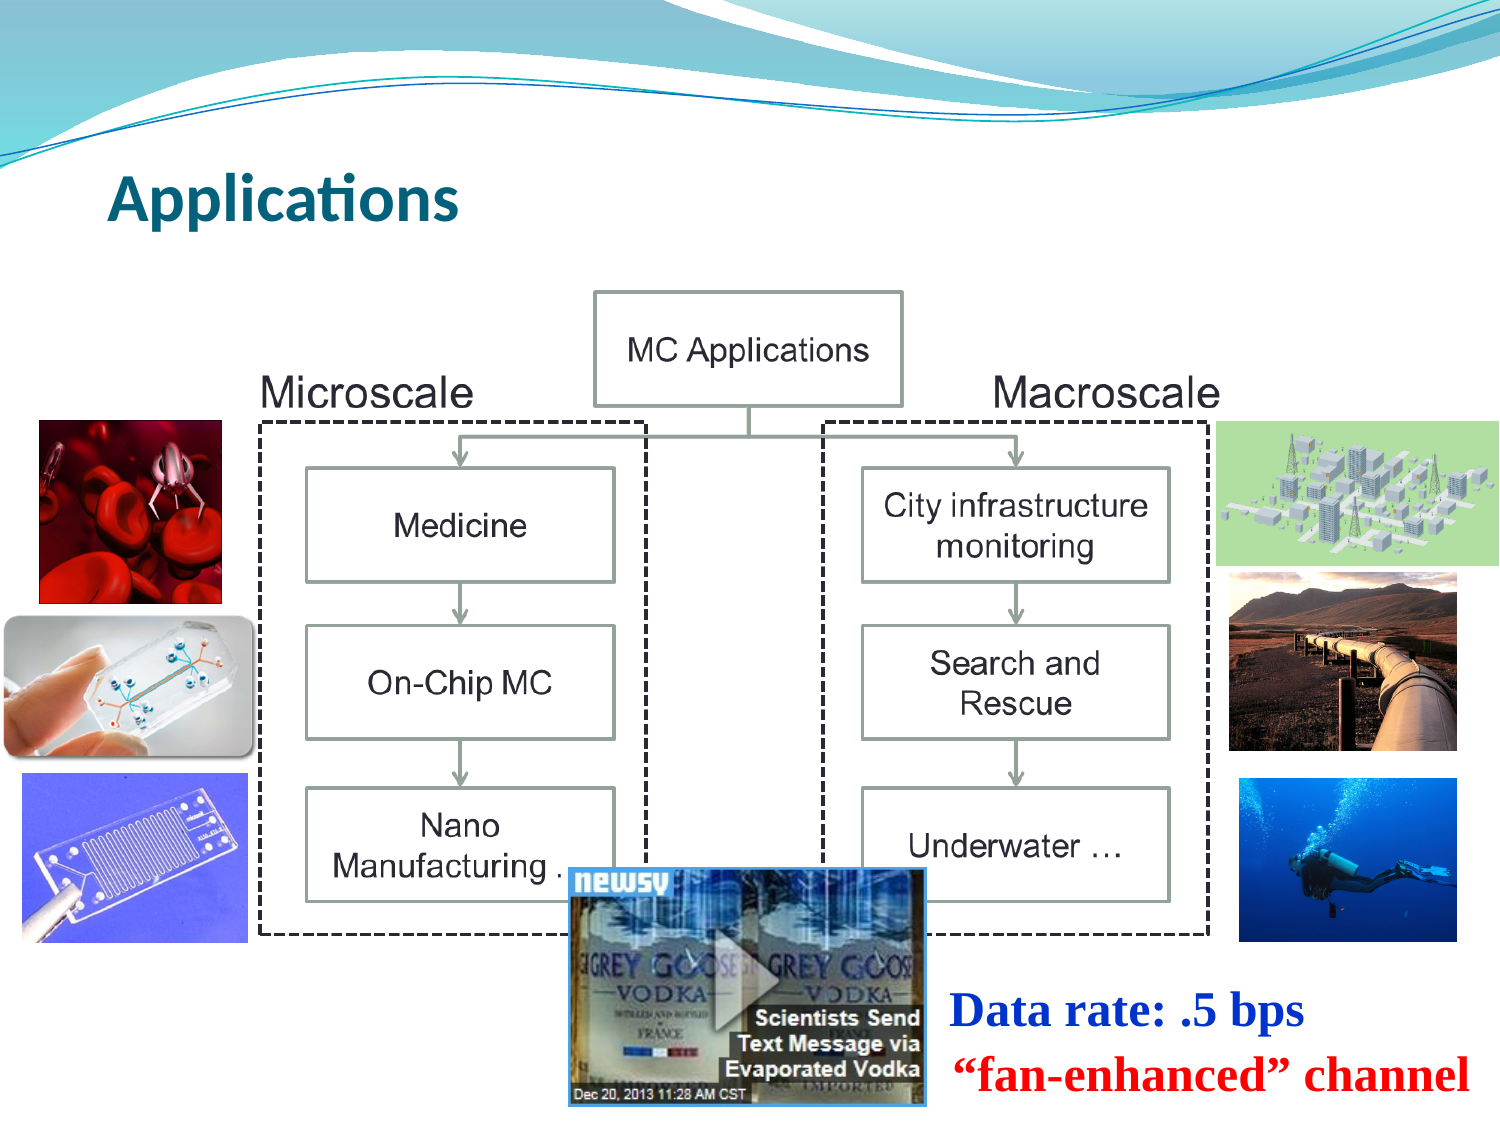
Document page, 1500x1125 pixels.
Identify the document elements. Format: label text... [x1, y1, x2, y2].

picture [38, 420, 222, 604]
title Applications [107, 144, 682, 236]
picture [1229, 577, 1458, 752]
picture [0, 289, 1500, 1107]
picture [1239, 778, 1458, 942]
picture [21, 773, 248, 943]
text_box “fan-enhanced” channel [930, 1034, 1498, 1109]
text_box Data rate: .5 bps [934, 968, 1320, 1034]
